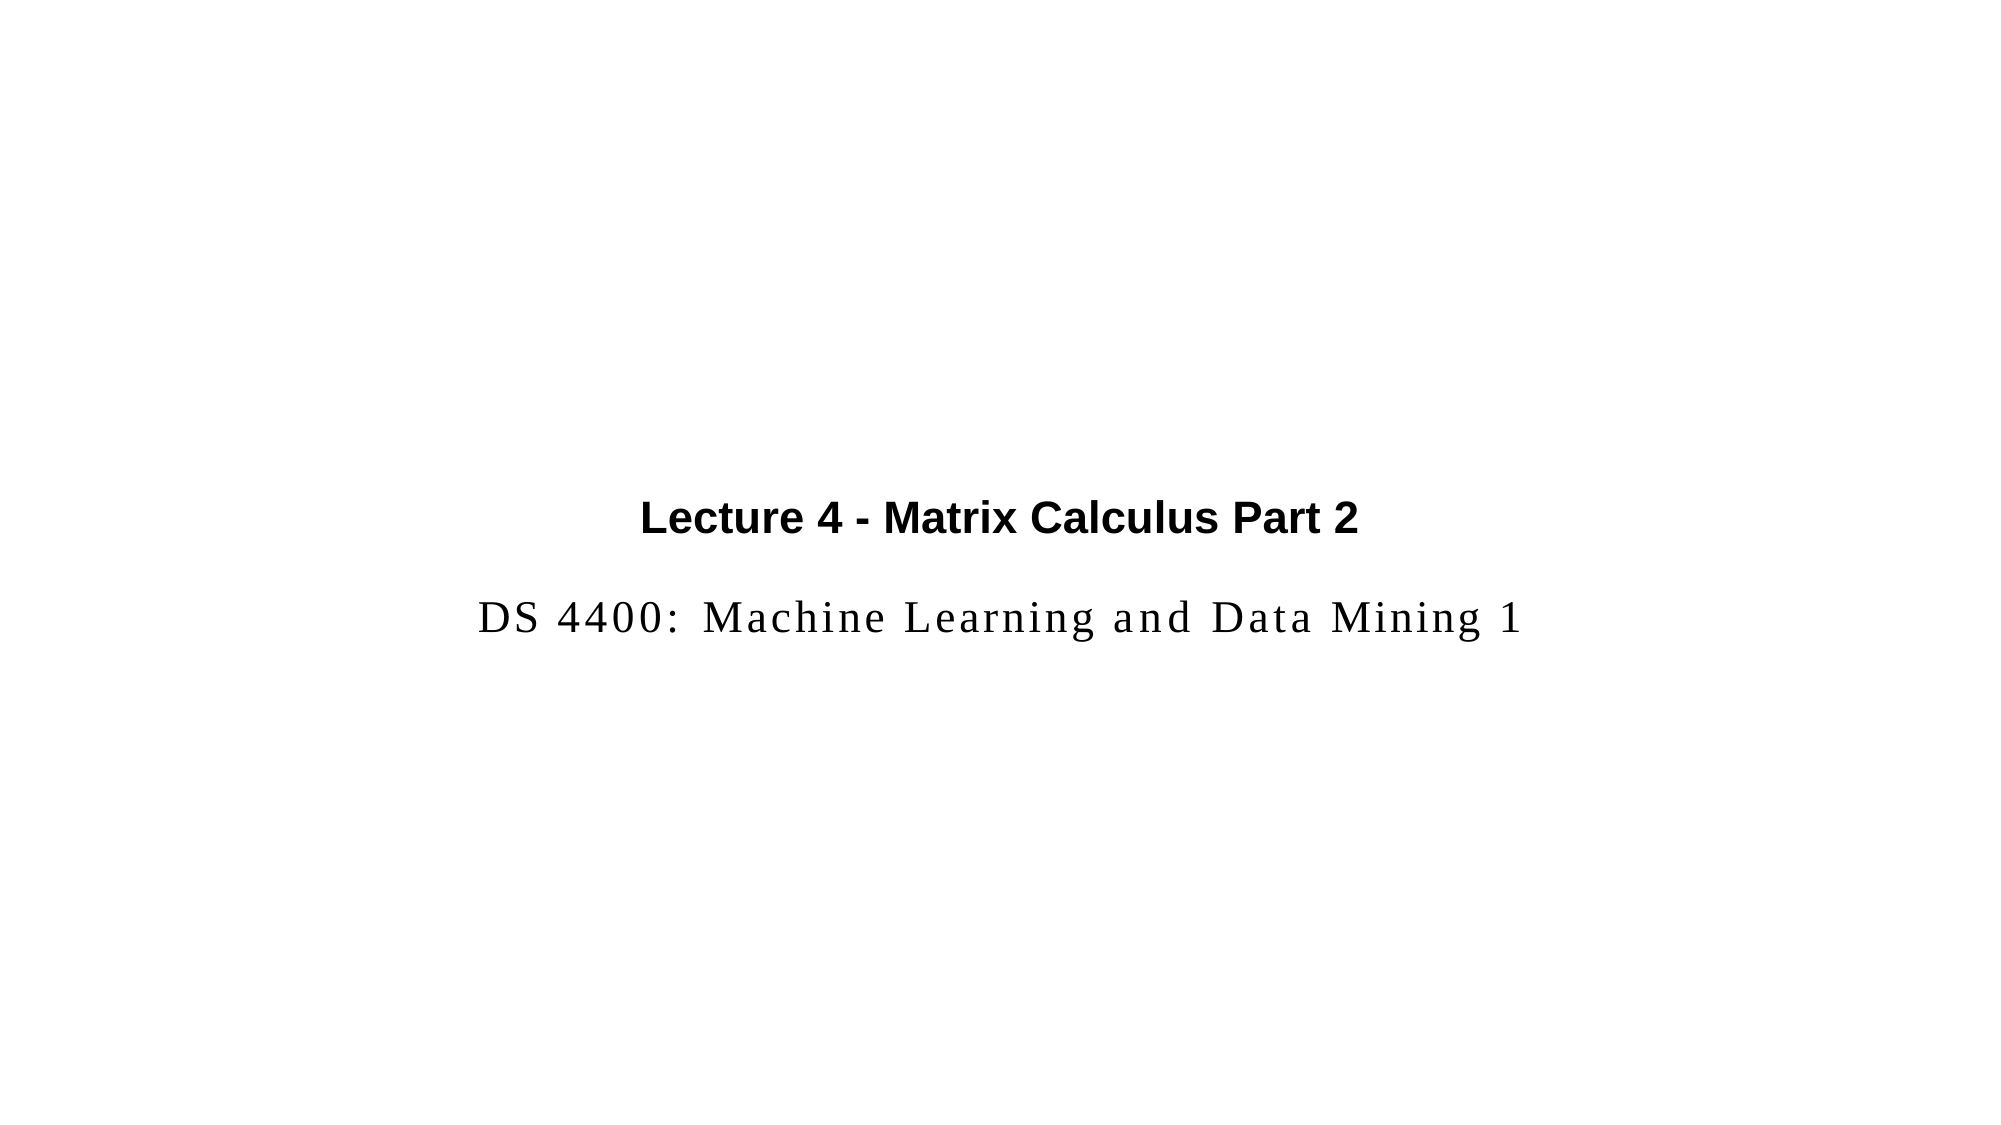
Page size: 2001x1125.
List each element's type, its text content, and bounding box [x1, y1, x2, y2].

text_box Lecture 4 - Matrix Calculus Part 2 DS 4400: Machine Learning and Data Mining 1 [471, 484, 1528, 641]
